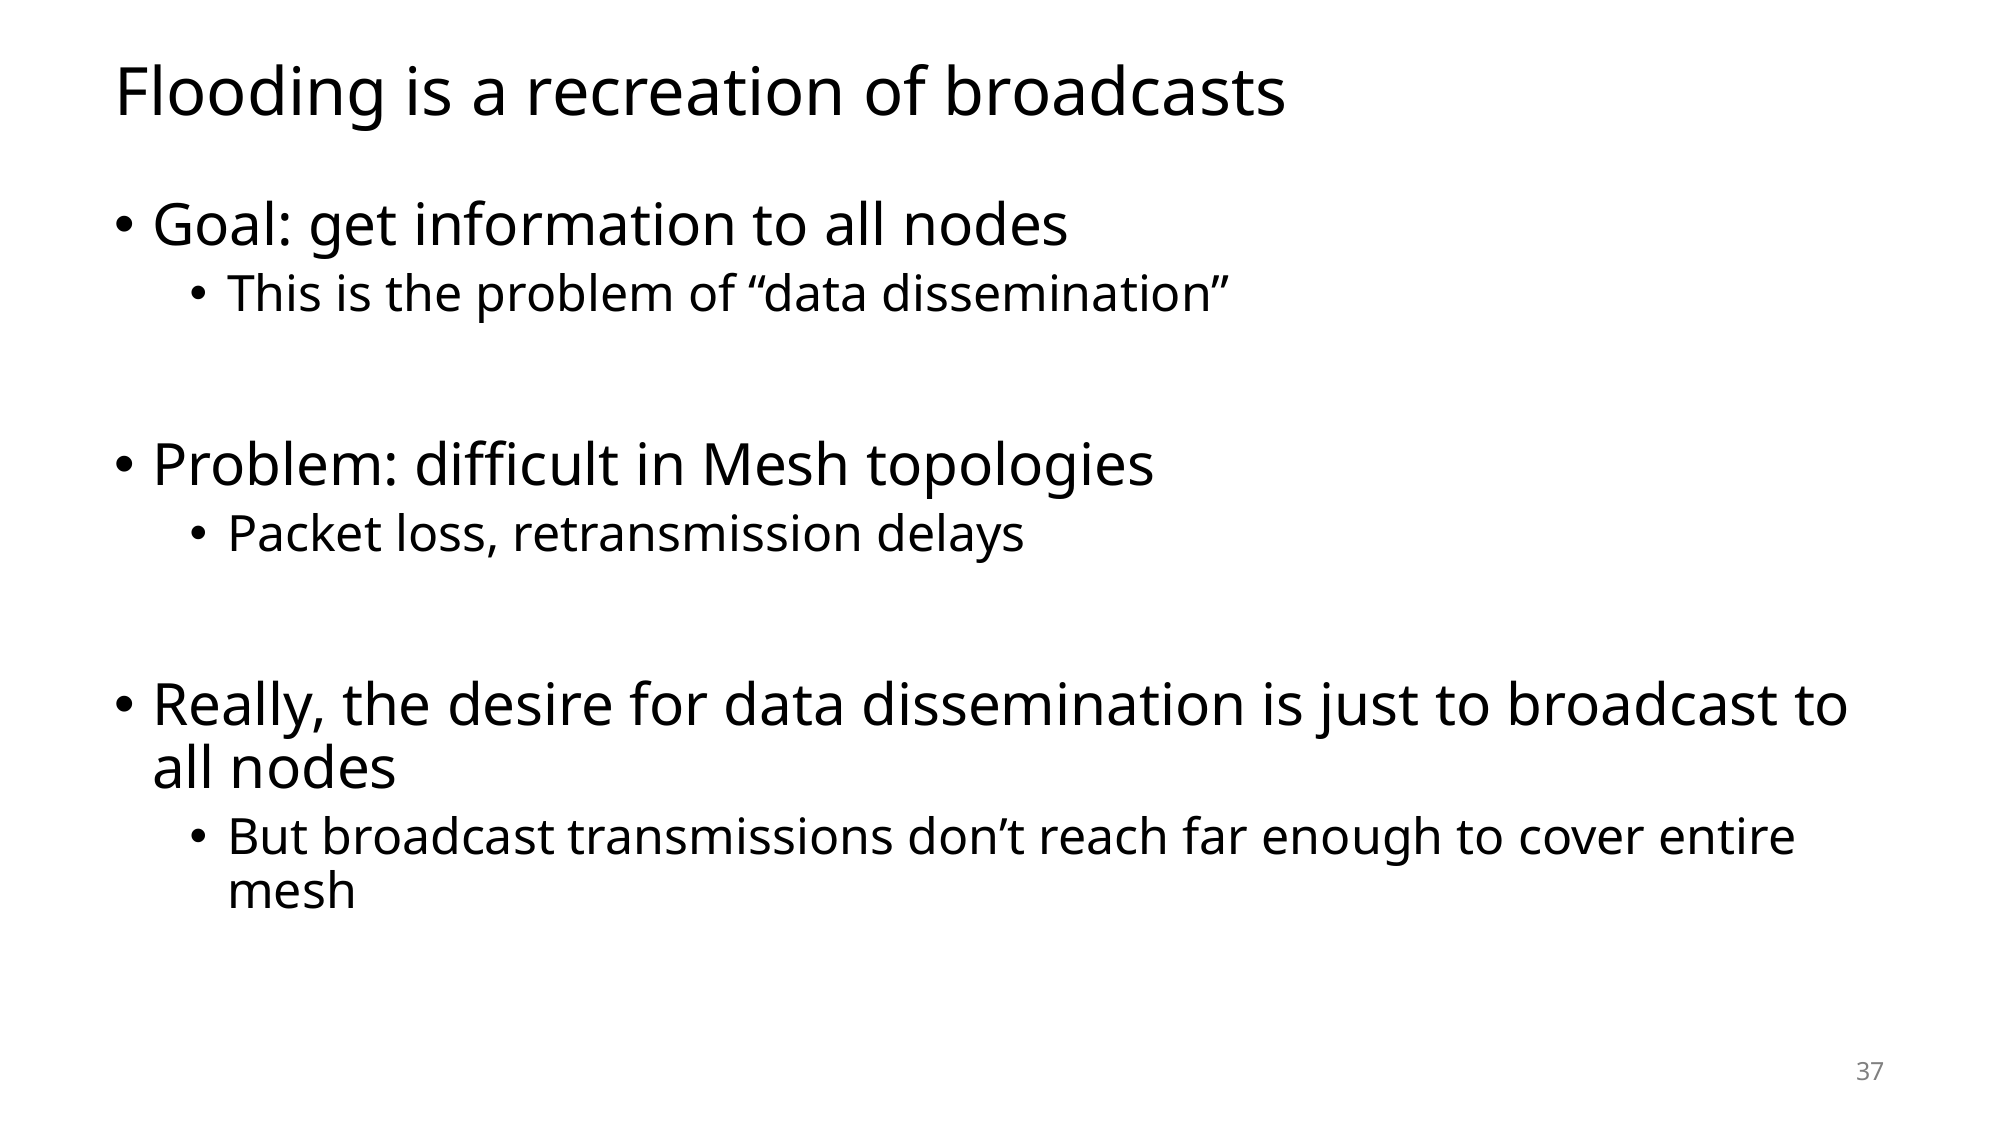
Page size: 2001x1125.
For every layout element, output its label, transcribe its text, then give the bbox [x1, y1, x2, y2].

title Flooding is a recreation of broadcasts [99, 37, 1900, 150]
list Goal: get information to all nodes This is the problem of “data dissemination” Problem: difficult in Mesh topologies Packet loss, retransmission delays Really, the desire for data dissemination is just to broadcast to all nodes But broadcast transmissions don’t reach far enough to cover entire mesh [99, 187, 1900, 1013]
slide_number 37 [1749, 1042, 1900, 1103]
